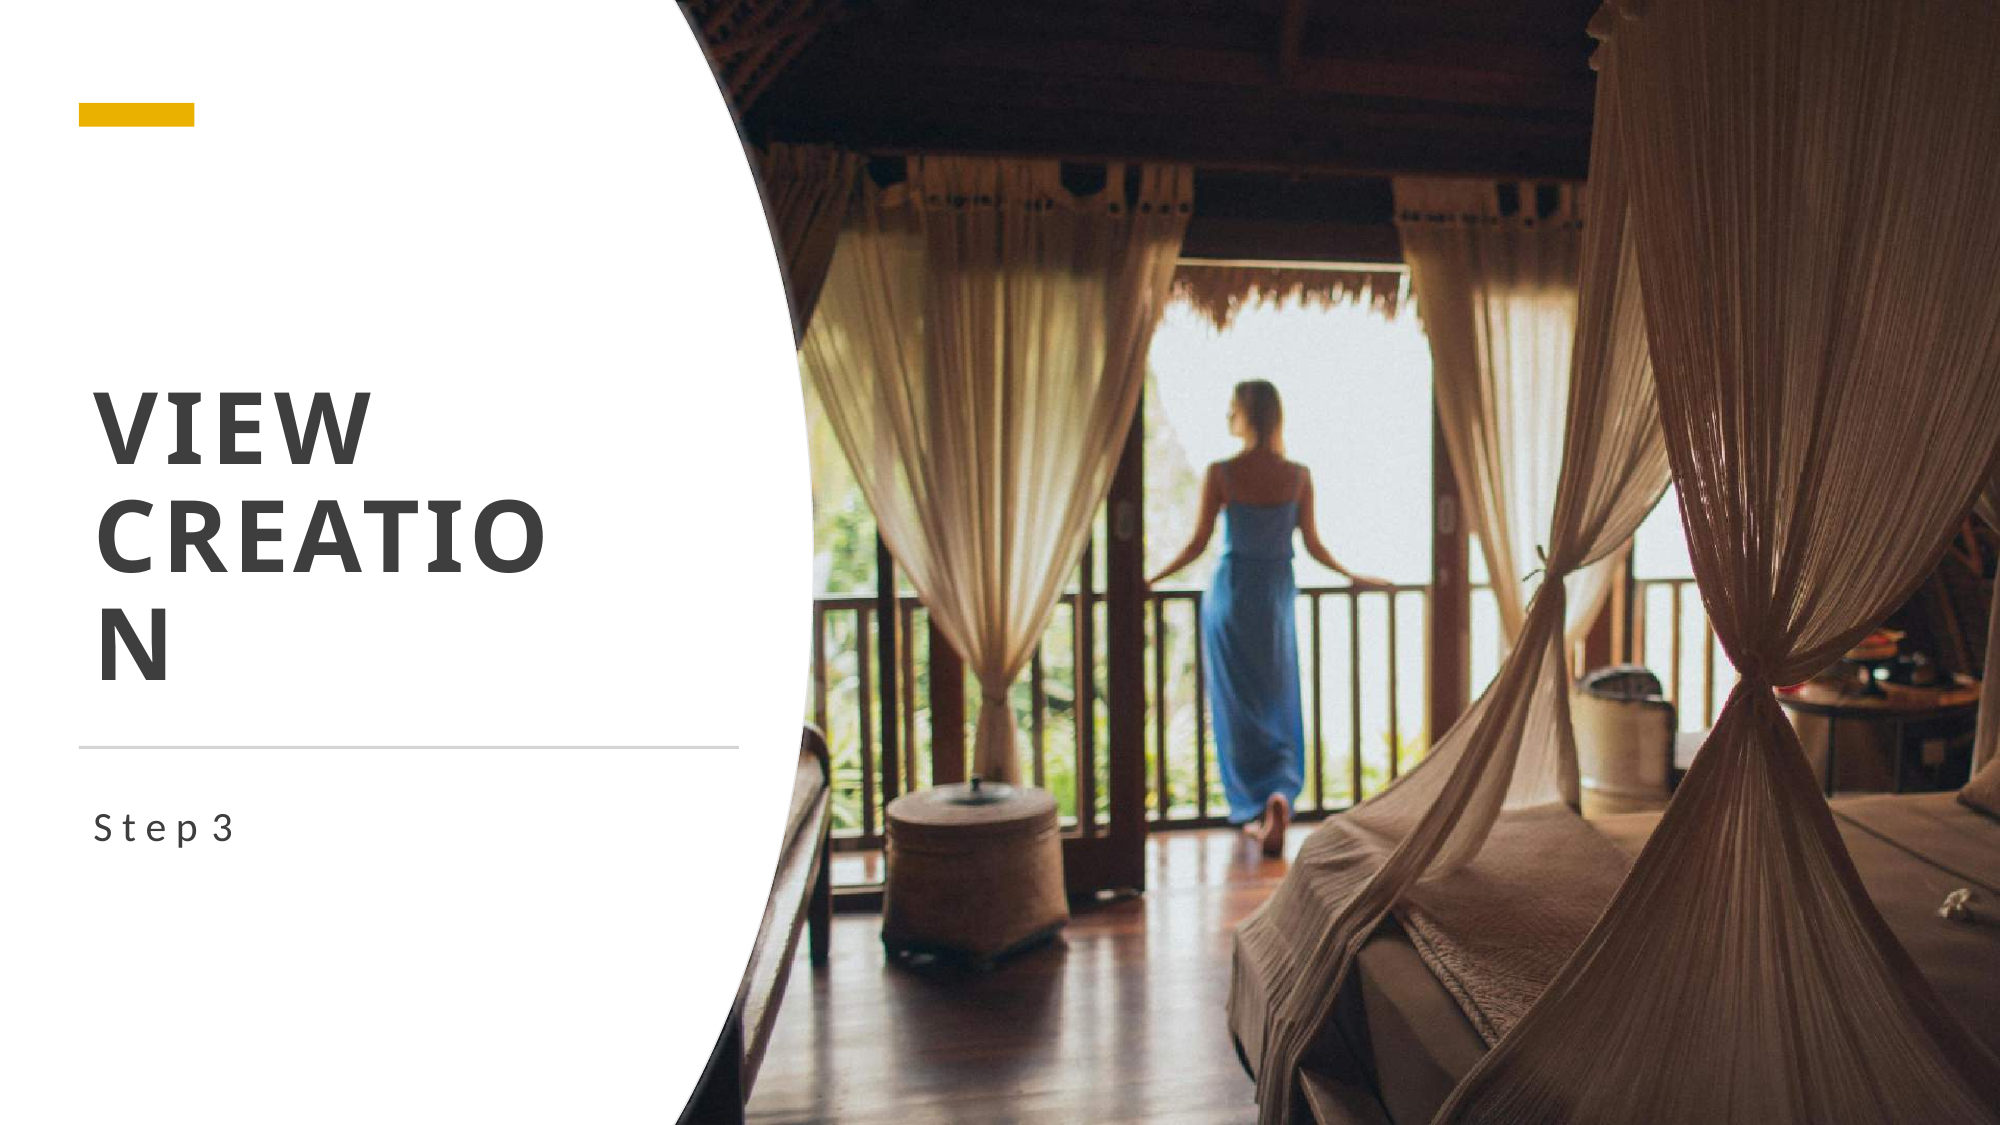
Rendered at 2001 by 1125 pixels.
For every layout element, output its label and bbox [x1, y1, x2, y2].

text_box [0, 0, 2000, 1125]
text_box [78, 102, 740, 750]
